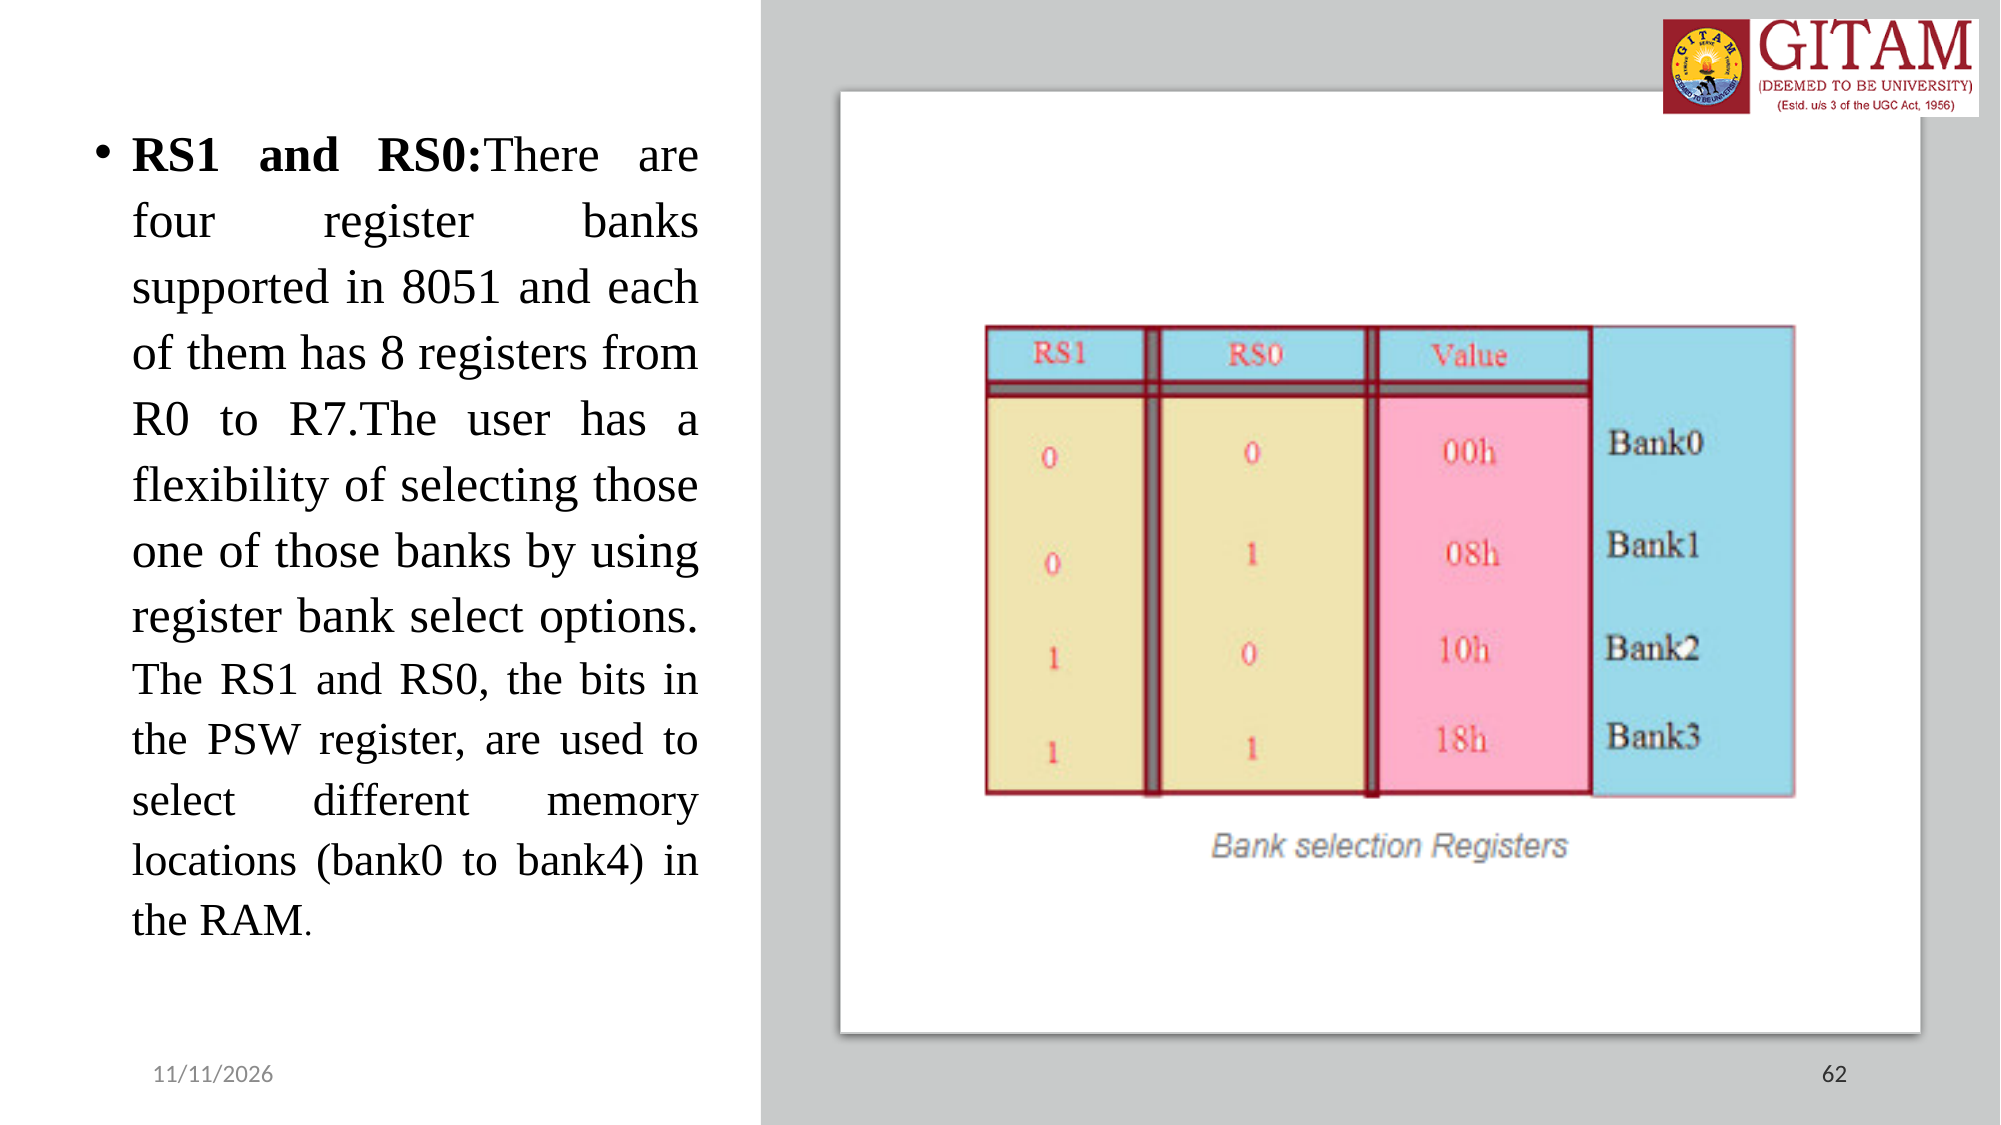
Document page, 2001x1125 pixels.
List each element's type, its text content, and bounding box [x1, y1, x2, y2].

picture [886, 245, 1875, 880]
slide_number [137, 1042, 588, 1103]
list RS1 and RS0:There are four register banks supported in 8051 and each of them has 8 registers from R0 to R7.The user has a flexibility of selecting those one of those banks by using register bank select options. The RS1 and RS0, the bits in the PSW register, are used to select different memory locations (bank0 to bank4) in the RAM. [79, 107, 715, 987]
text_box [760, 0, 2000, 1125]
slide_number 62 [1412, 1042, 1863, 1103]
text_box [839, 90, 1922, 1034]
picture [1663, 19, 1979, 117]
